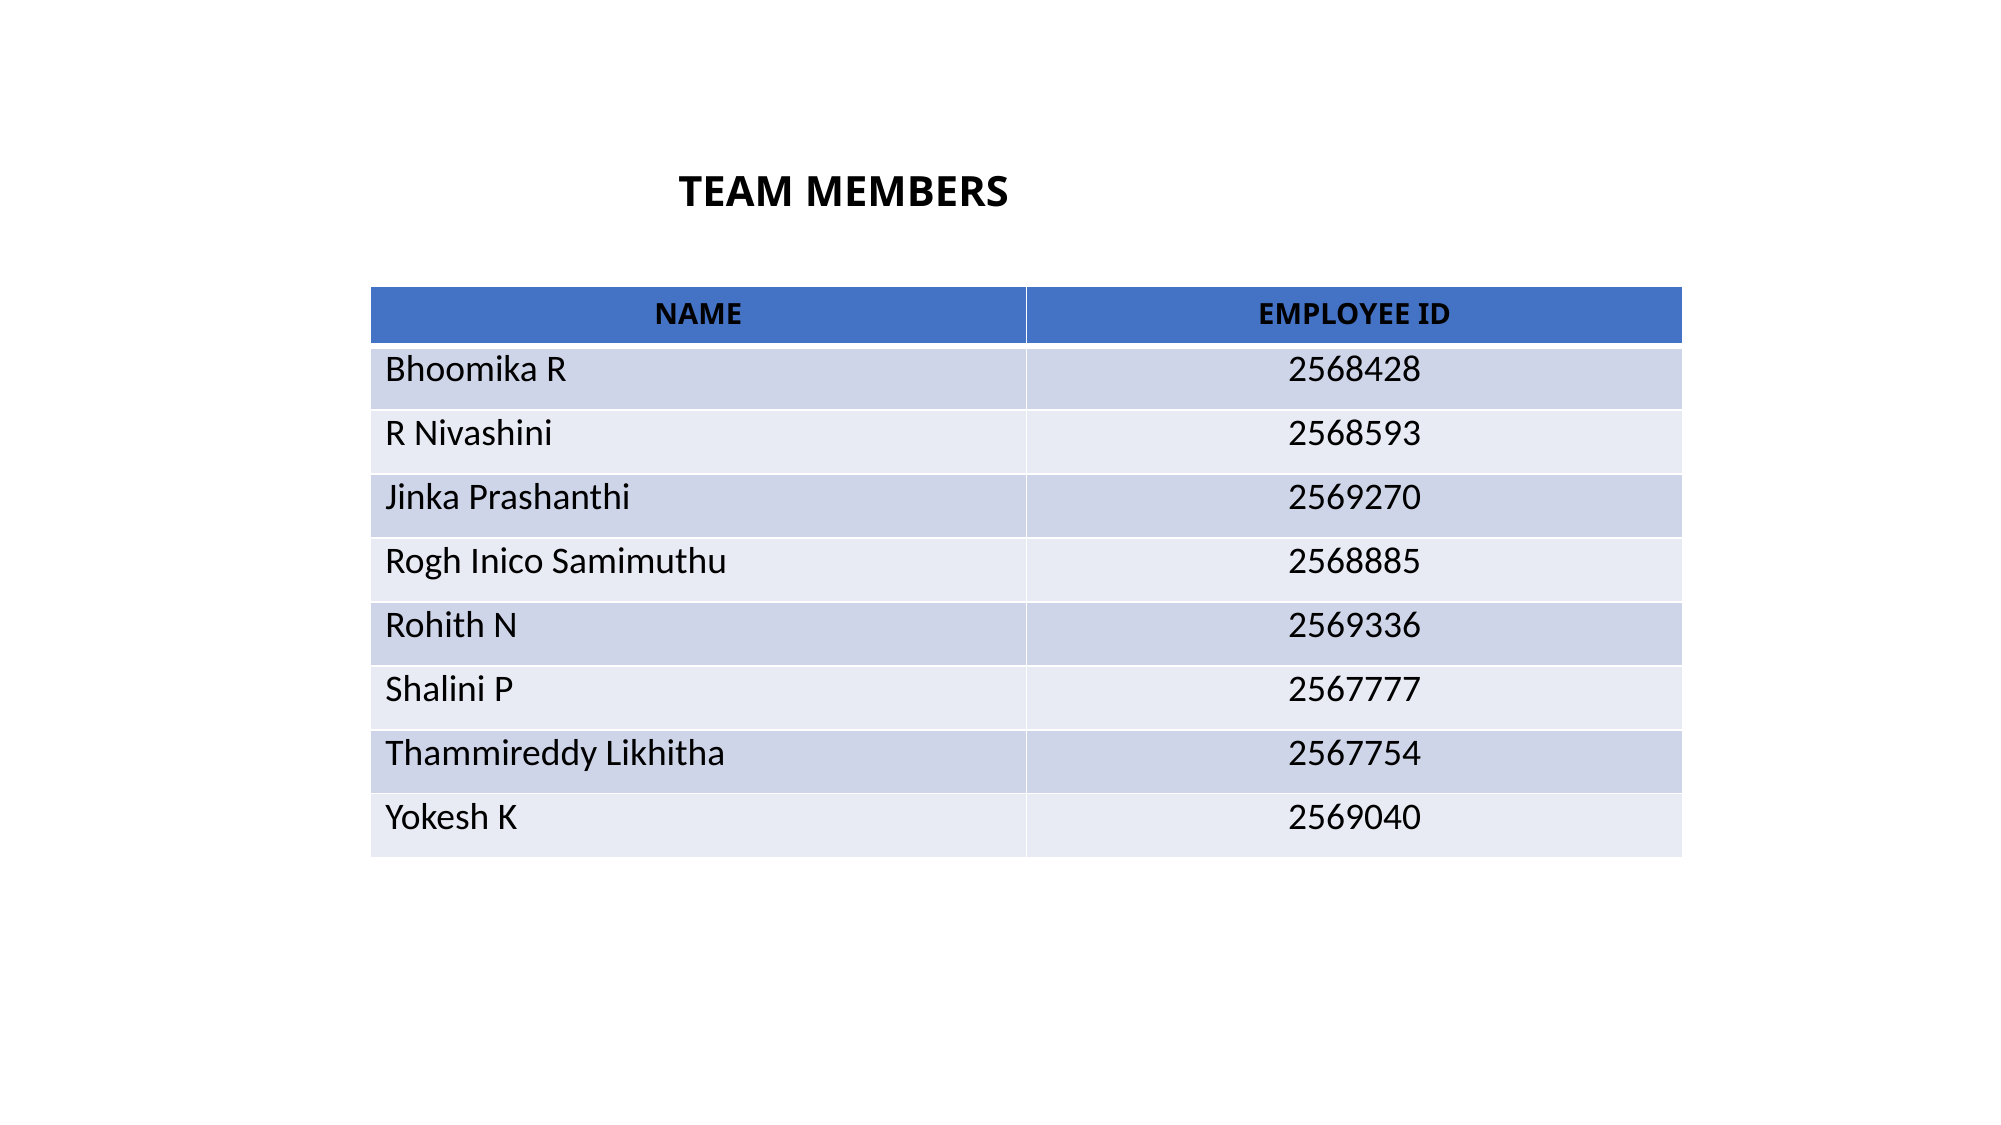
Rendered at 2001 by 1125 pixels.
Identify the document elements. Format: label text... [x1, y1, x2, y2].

table_cell Shalini P [371, 667, 1026, 729]
table_cell 2569040 [1027, 794, 1682, 857]
table_cell Jinka Prashanthi [371, 475, 1026, 537]
table_cell 2568593 [1027, 411, 1682, 473]
table_cell Rohith N [371, 603, 1026, 665]
table_cell Rogh Inico Samimuthu [371, 539, 1026, 601]
table_cell Bhoomika R [371, 349, 1026, 409]
table_cell 2569270 [1027, 475, 1682, 537]
table_cell 2569336 [1027, 603, 1682, 665]
table_header NAME [371, 287, 1026, 343]
table_cell 2567754 [1027, 731, 1682, 793]
table_cell 2568428 [1027, 349, 1682, 409]
table_cell Yokesh K [371, 794, 1026, 857]
table_header EMPLOYEE ID [1027, 287, 1682, 343]
title TEAM MEMBERS [136, 148, 1862, 224]
table_cell Thammireddy Likhitha [371, 731, 1026, 793]
table_cell 2567777 [1027, 667, 1682, 729]
table_cell 2568885 [1027, 539, 1682, 601]
table_cell R Nivashini [371, 411, 1026, 473]
